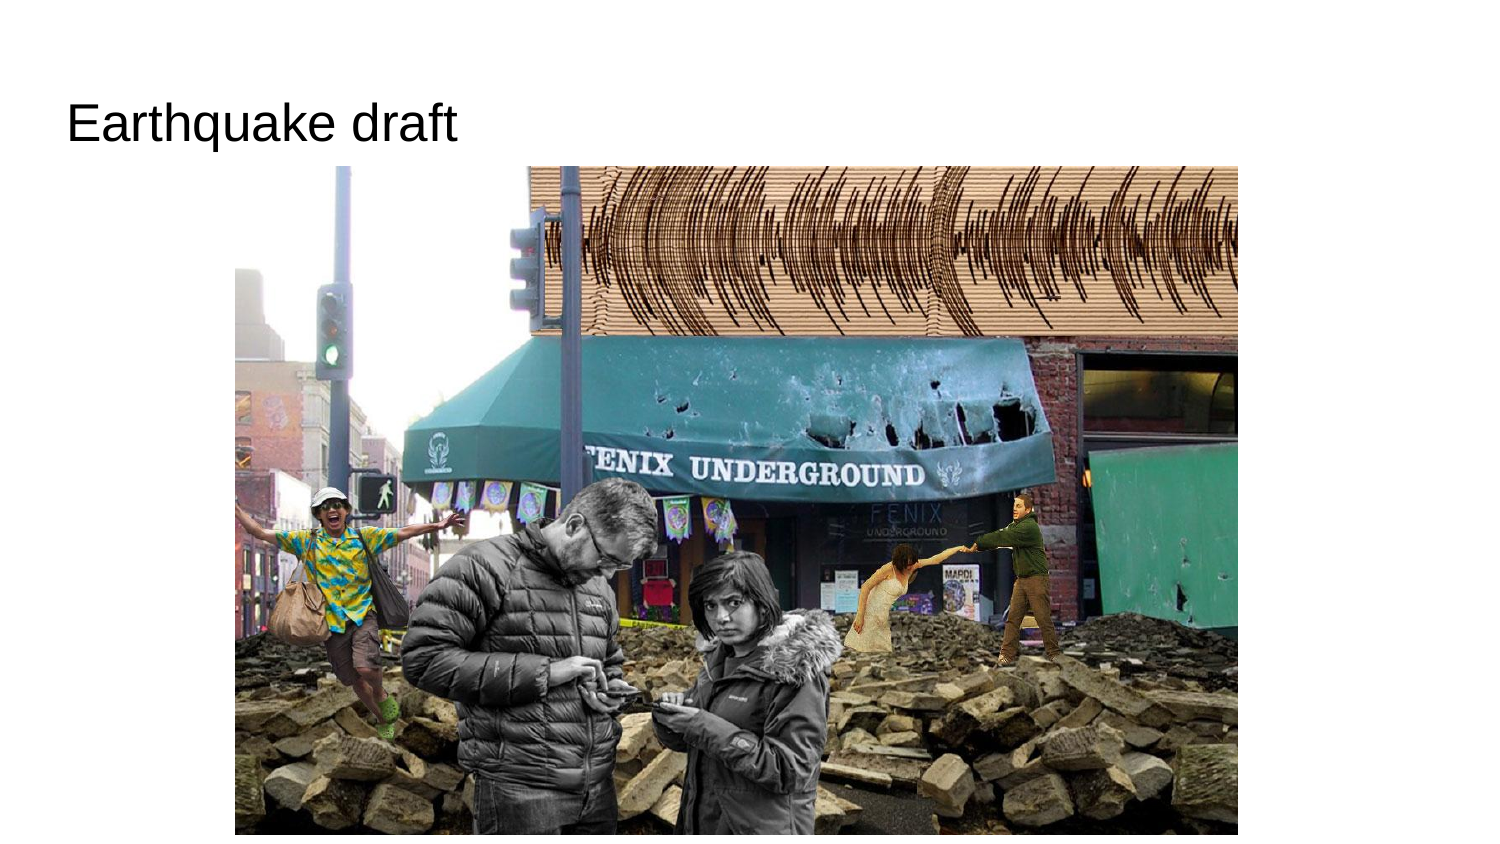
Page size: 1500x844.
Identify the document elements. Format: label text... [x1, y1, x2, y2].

picture [235, 166, 1239, 836]
title Earthquake draft [51, 72, 1449, 167]
